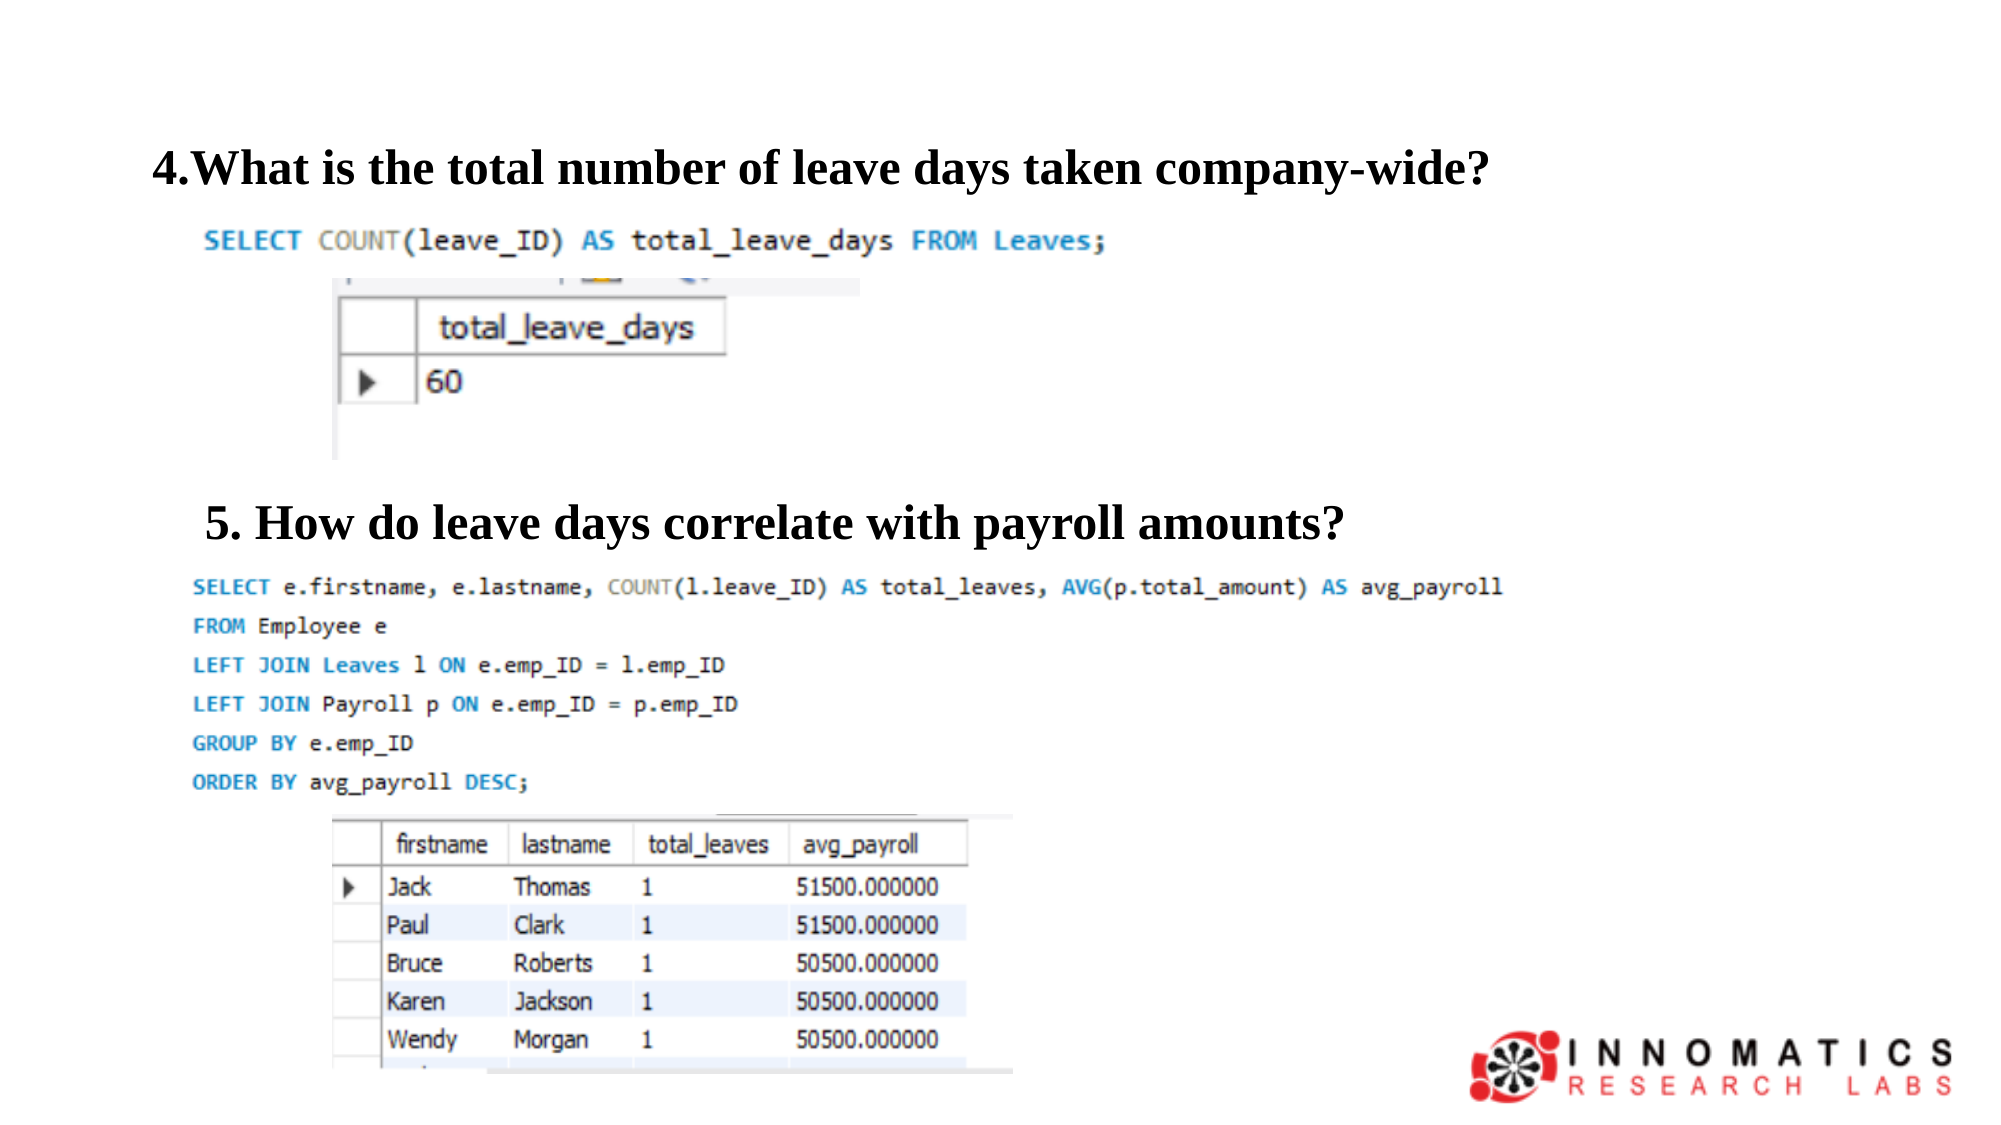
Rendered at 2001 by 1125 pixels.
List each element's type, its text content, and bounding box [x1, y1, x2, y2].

text_box 5. How do leave days correlate with payroll amounts? [190, 482, 1362, 560]
title 4.What is the total number of leave days taken company-wide? [137, 59, 1863, 278]
picture [183, 214, 1235, 460]
picture [184, 562, 1534, 1074]
picture [1445, 1014, 1975, 1125]
